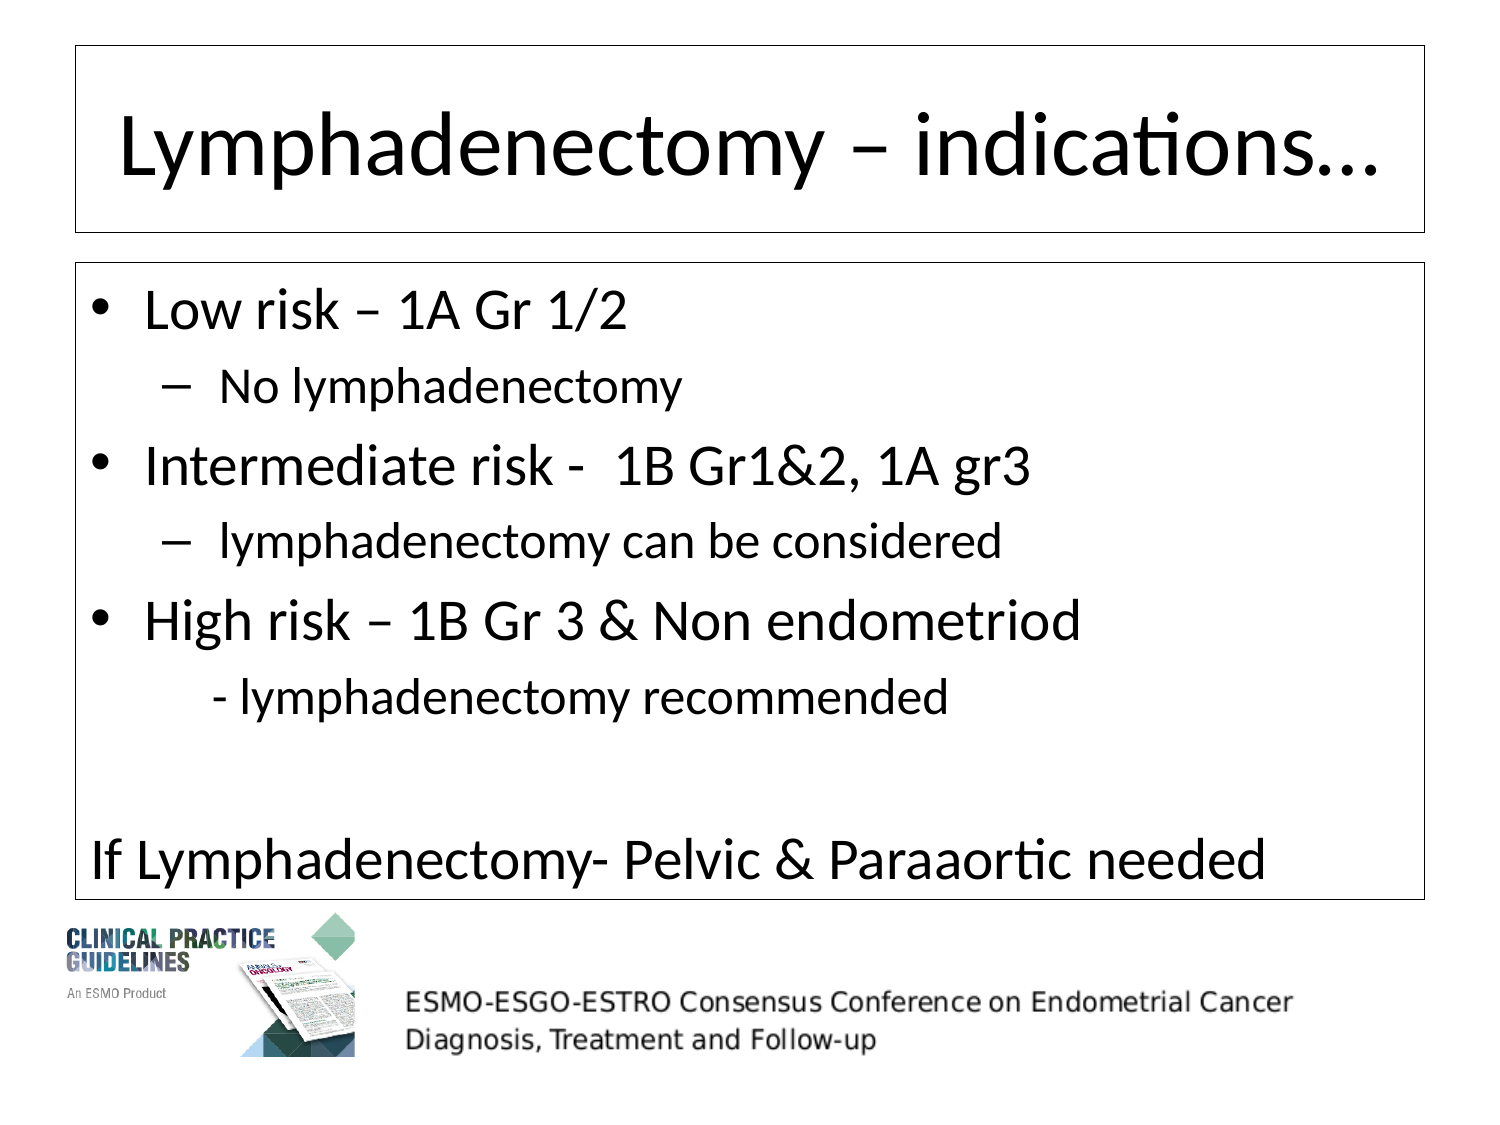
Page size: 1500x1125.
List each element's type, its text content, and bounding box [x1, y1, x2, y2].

picture [399, 967, 1388, 1063]
picture [51, 912, 355, 1057]
title Lymphadenectomy – indications… [75, 45, 1425, 233]
list Low risk – 1A Gr 1/2 No lymphadenectomy Intermediate risk - 1B Gr1&2, 1A gr3 lymphadenectomy can be considered High risk – 1B Gr 3 & Non endometriod - lymphadenectomy recommended If Lymphadenectomy- Pelvic & Paraaortic needed [75, 262, 1425, 900]
